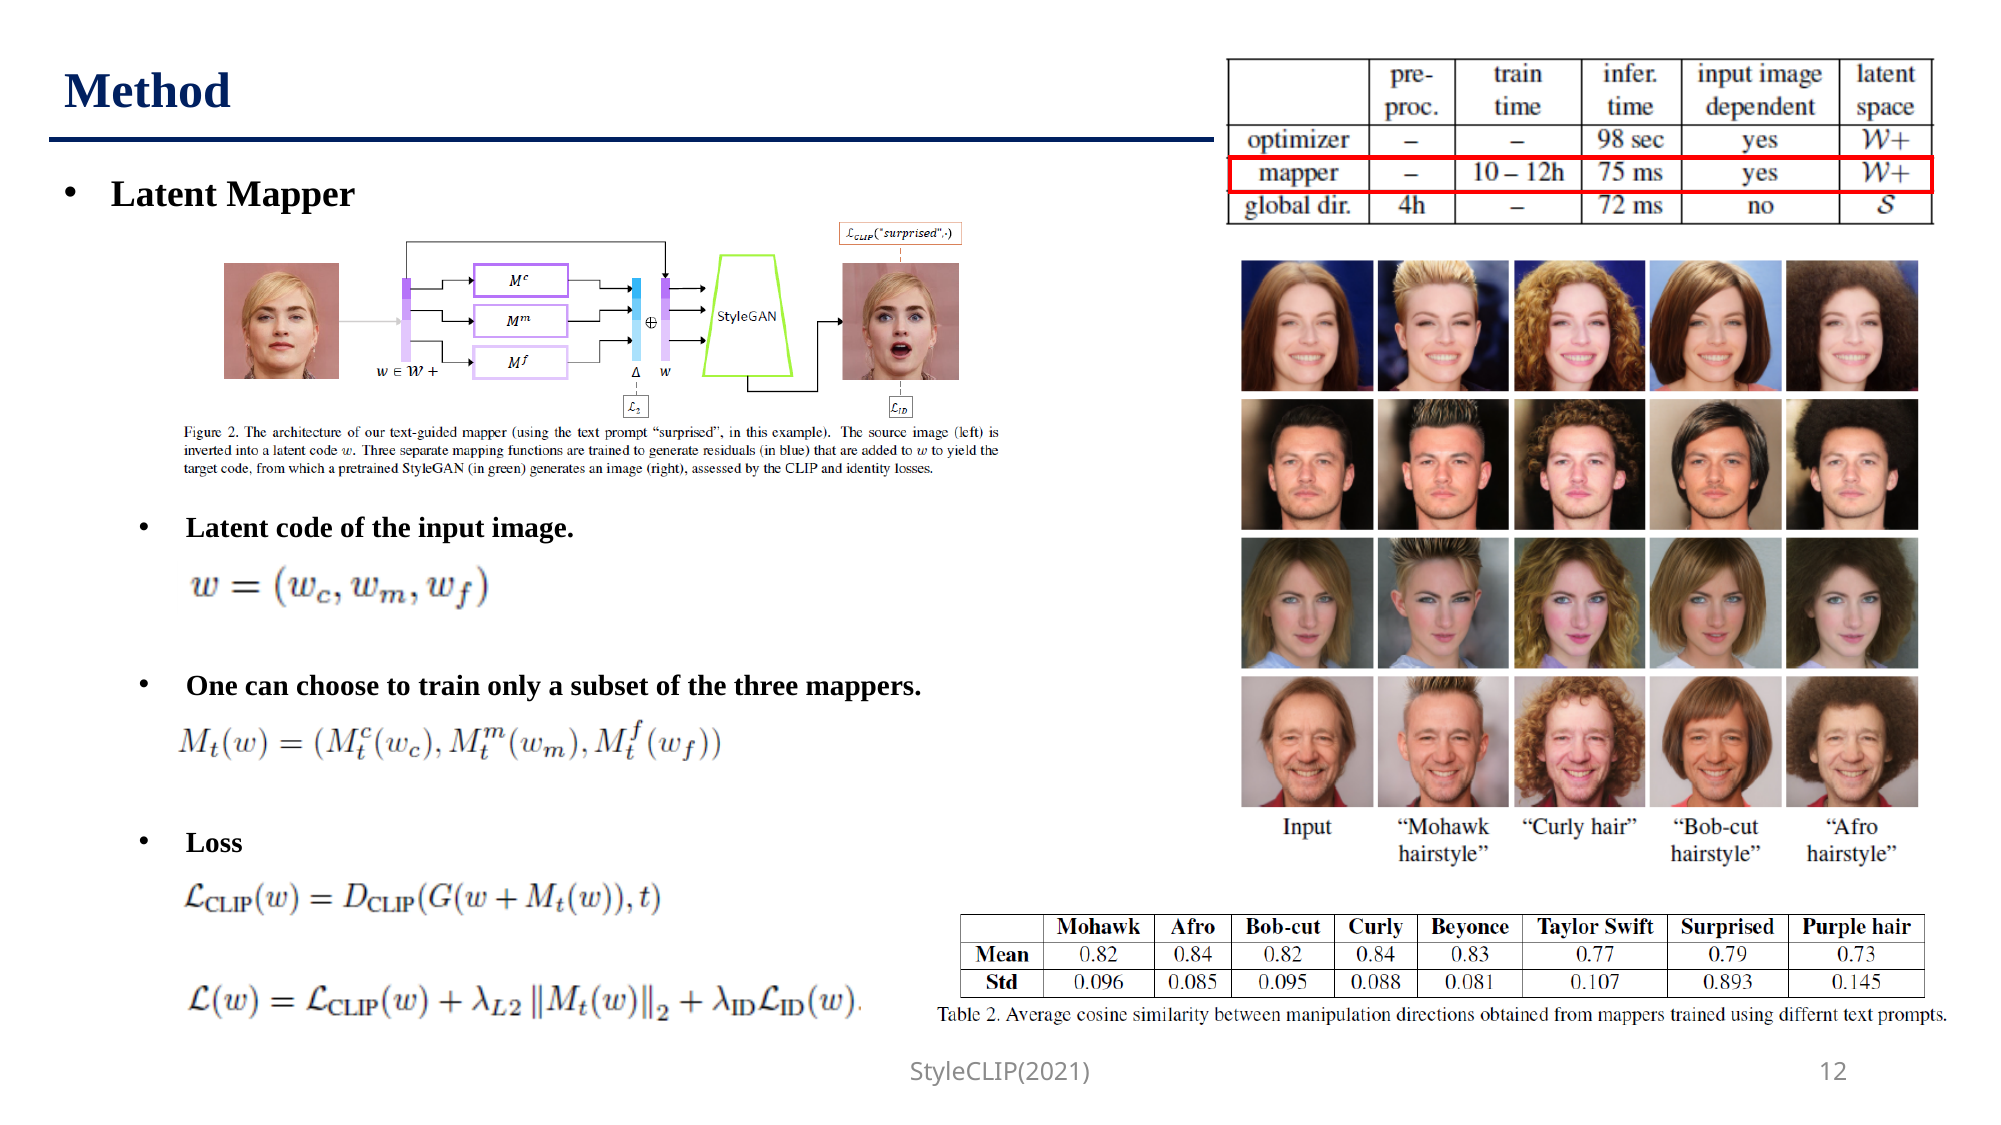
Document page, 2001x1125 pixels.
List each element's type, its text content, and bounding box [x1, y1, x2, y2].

picture [1213, 43, 1950, 239]
picture [176, 977, 861, 1028]
picture [175, 716, 725, 770]
picture [935, 909, 1950, 1028]
picture [1237, 256, 1925, 868]
footer StyleCLIP(2021) [662, 1042, 1338, 1103]
picture [176, 561, 491, 614]
picture [175, 872, 663, 924]
picture [176, 216, 1005, 477]
slide_number 12 [1412, 1042, 1863, 1103]
title Method [49, 43, 1213, 137]
text_box Latent Mapper Latent code of the input image. One can choose to train only a subset of the three mappers. Loss [48, 138, 1951, 1002]
